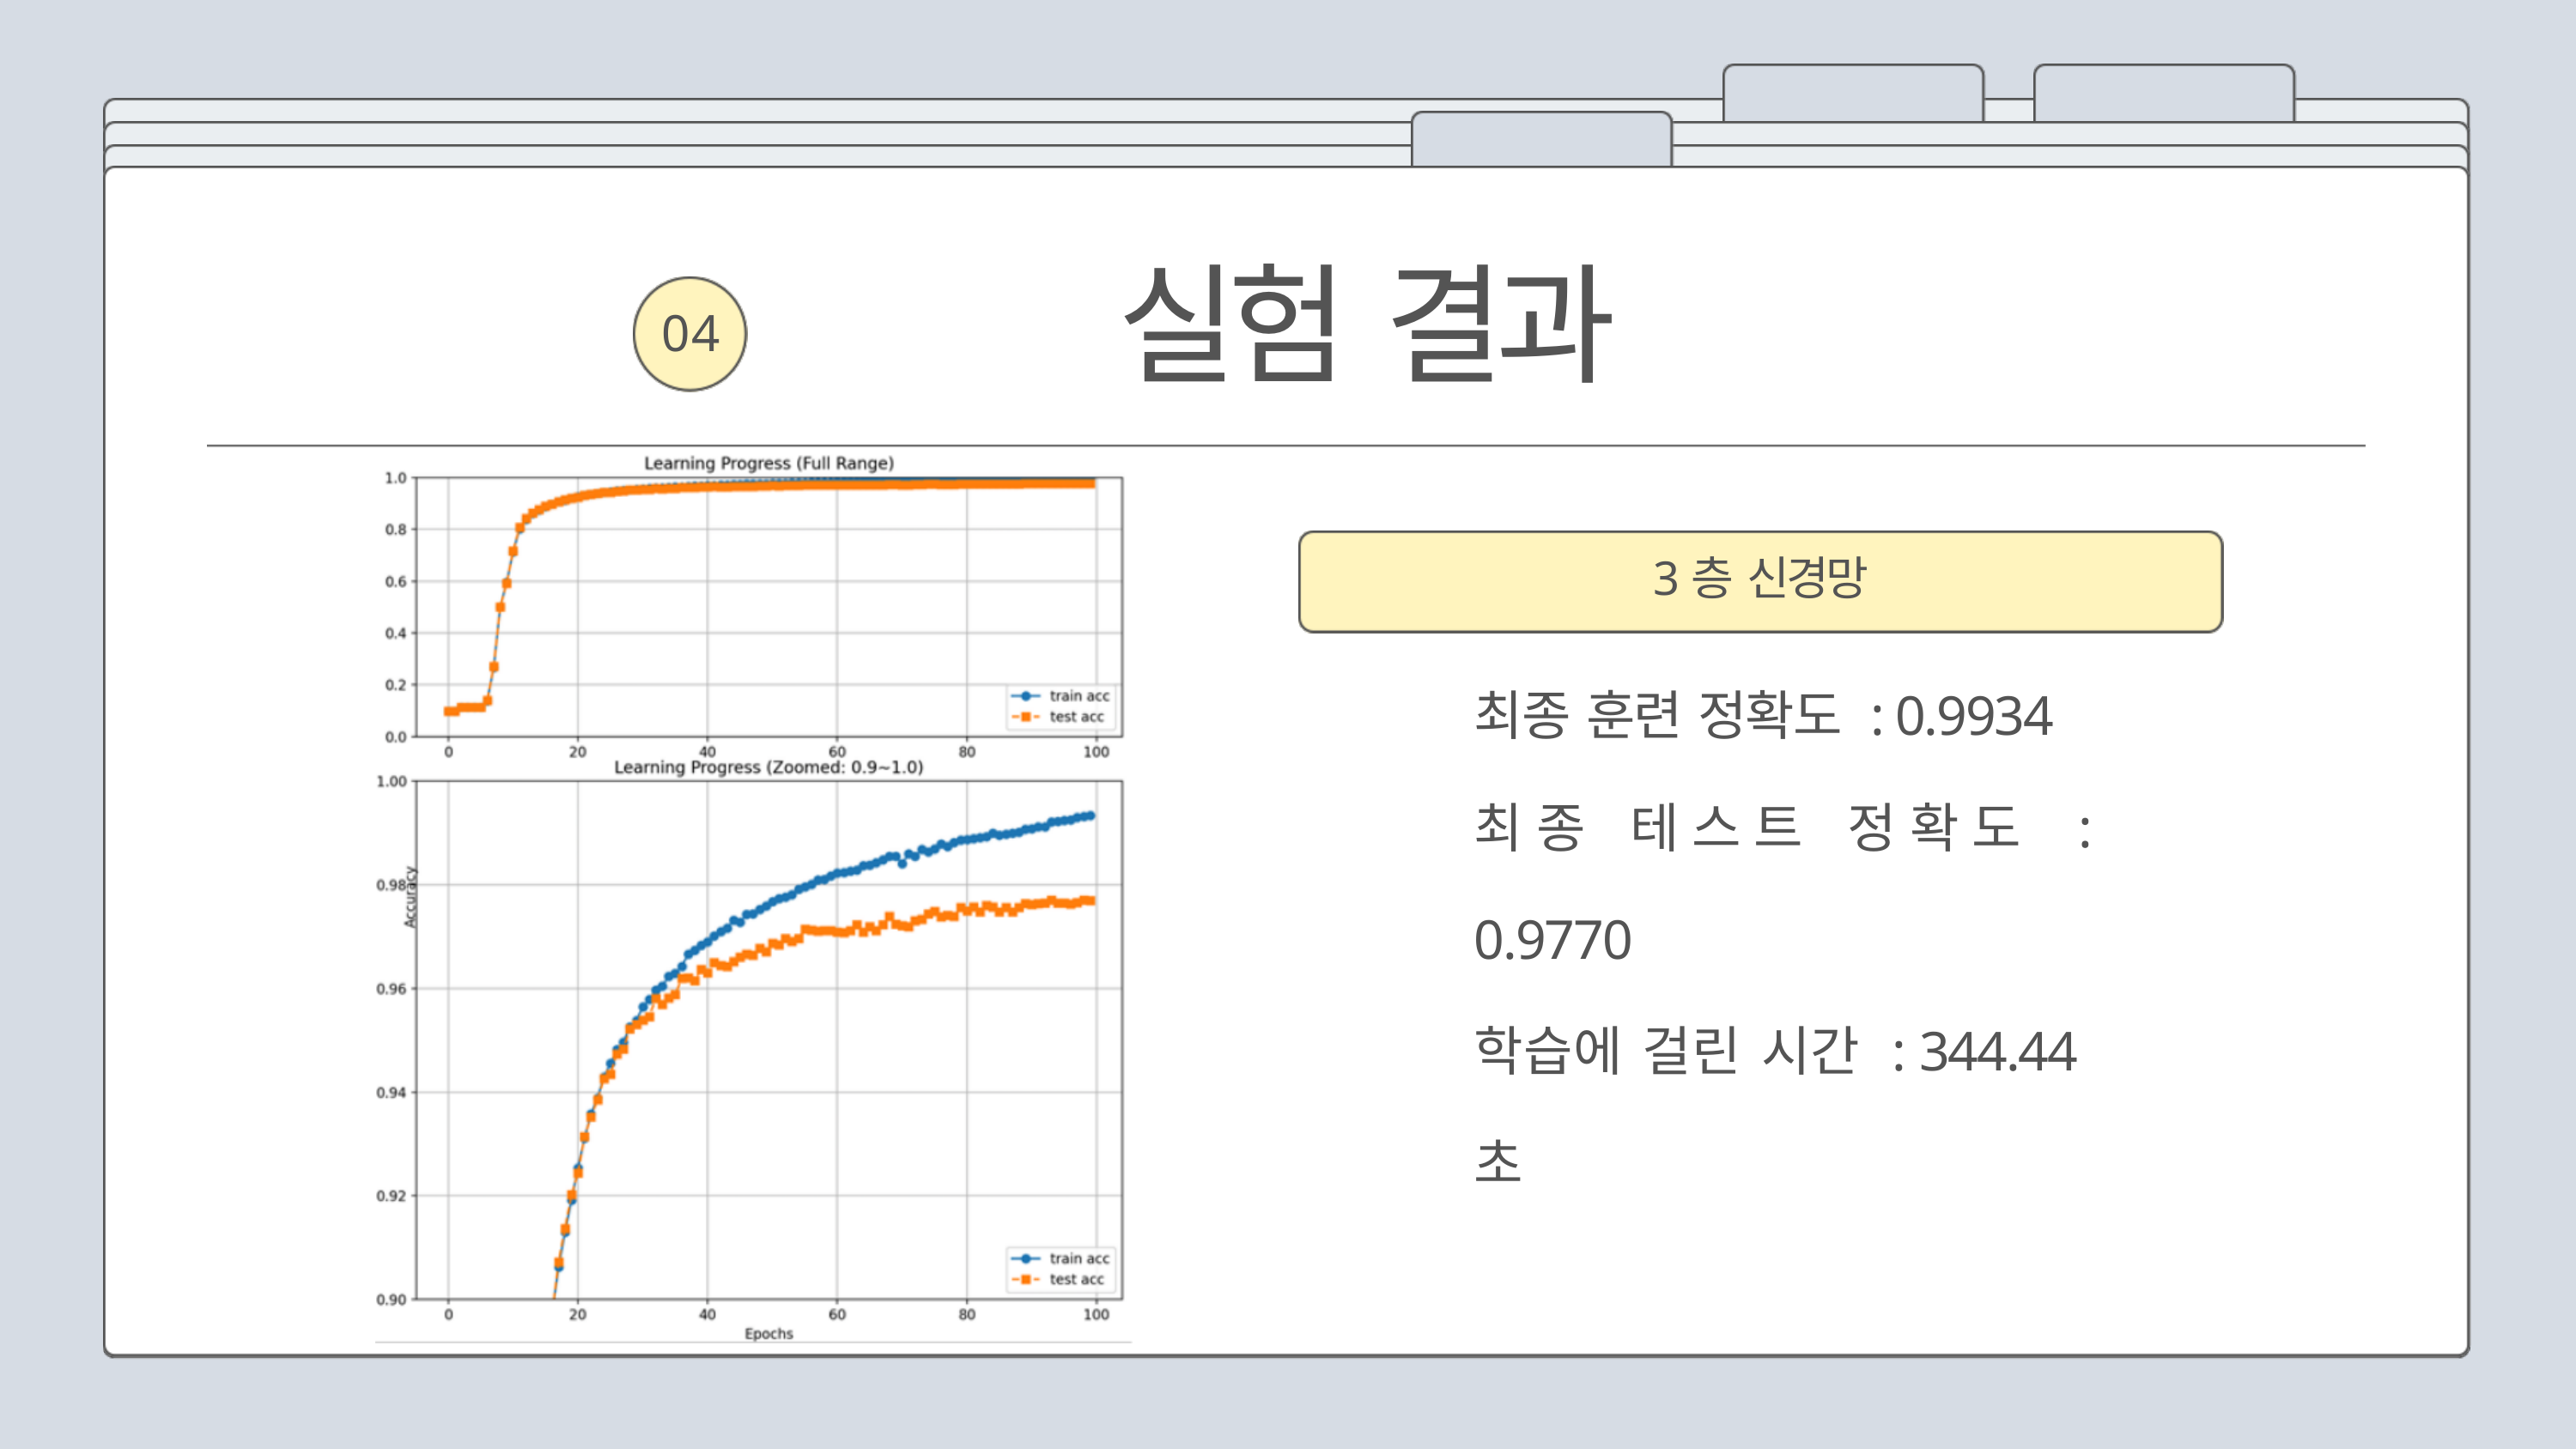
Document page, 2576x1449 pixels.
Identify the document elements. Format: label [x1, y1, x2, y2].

picture [103, 64, 2471, 1360]
